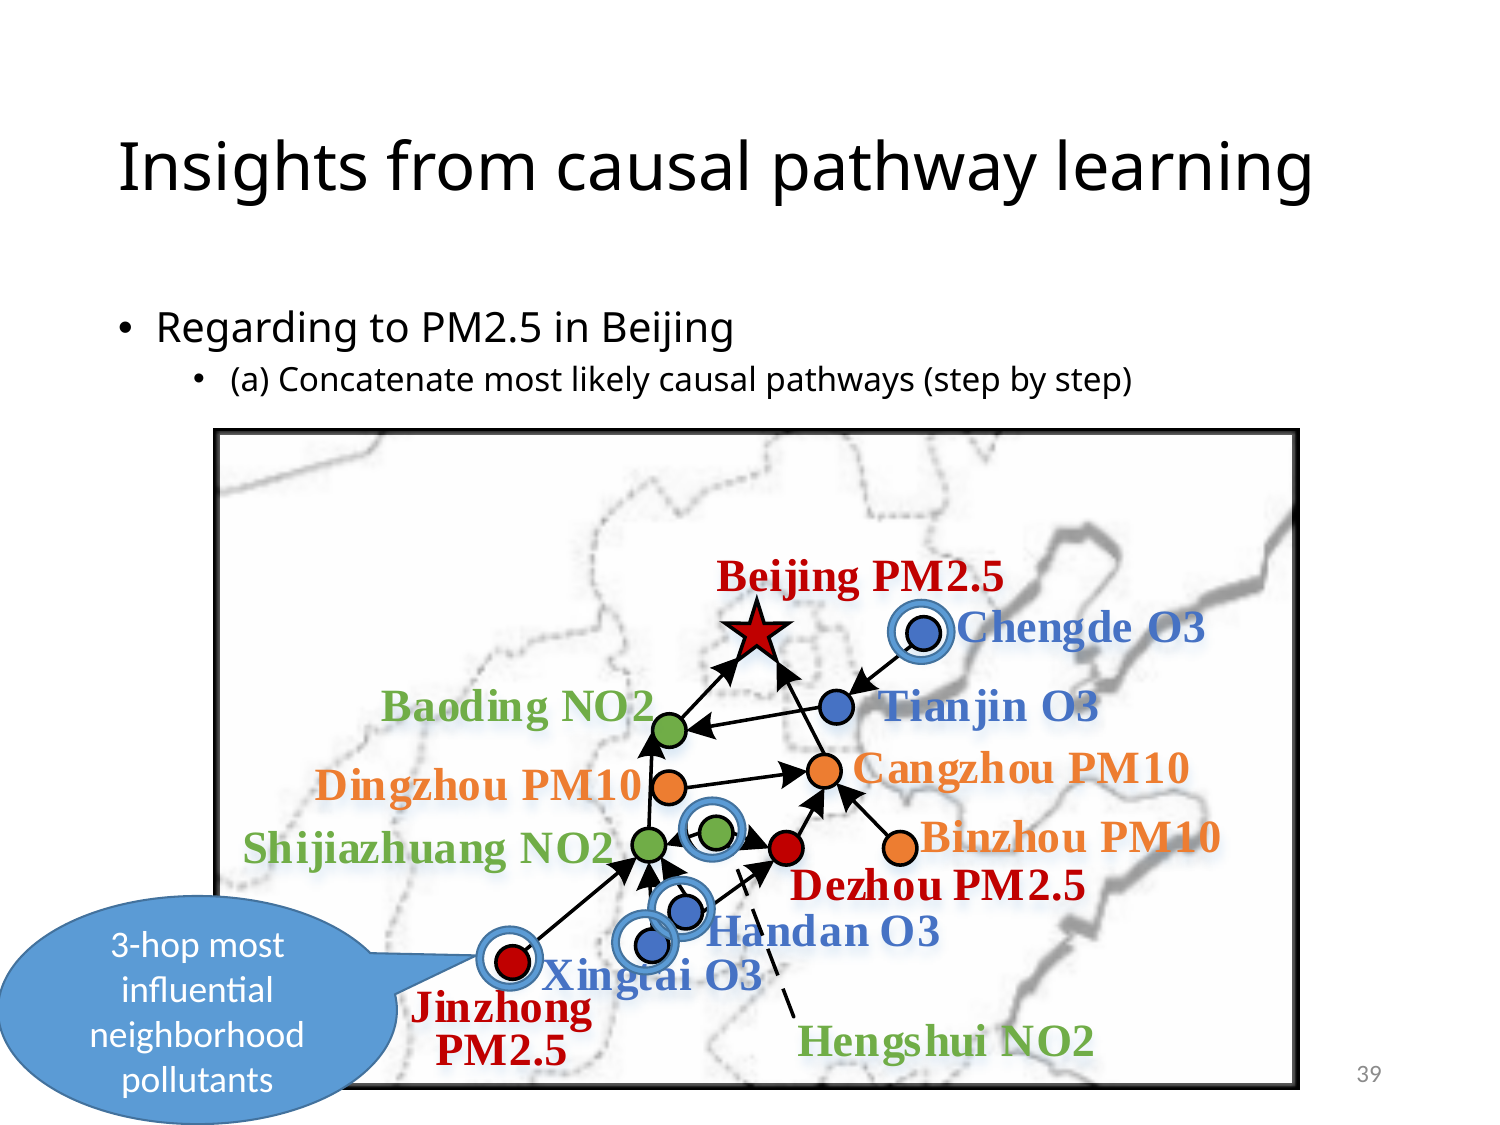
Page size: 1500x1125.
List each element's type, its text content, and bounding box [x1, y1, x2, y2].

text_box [476, 599, 955, 991]
slide_number 39 [1301, 1042, 1397, 1103]
text_box 3-hop most influential neighborhood pollutants [0, 894, 226, 1125]
list Regarding to PM2.5 in Beijing (a) Concatenate most likely causal pathways (step by step) [103, 299, 1397, 1014]
title Insights from causal pathway learning [103, 59, 1397, 278]
picture [200, 422, 1301, 1124]
